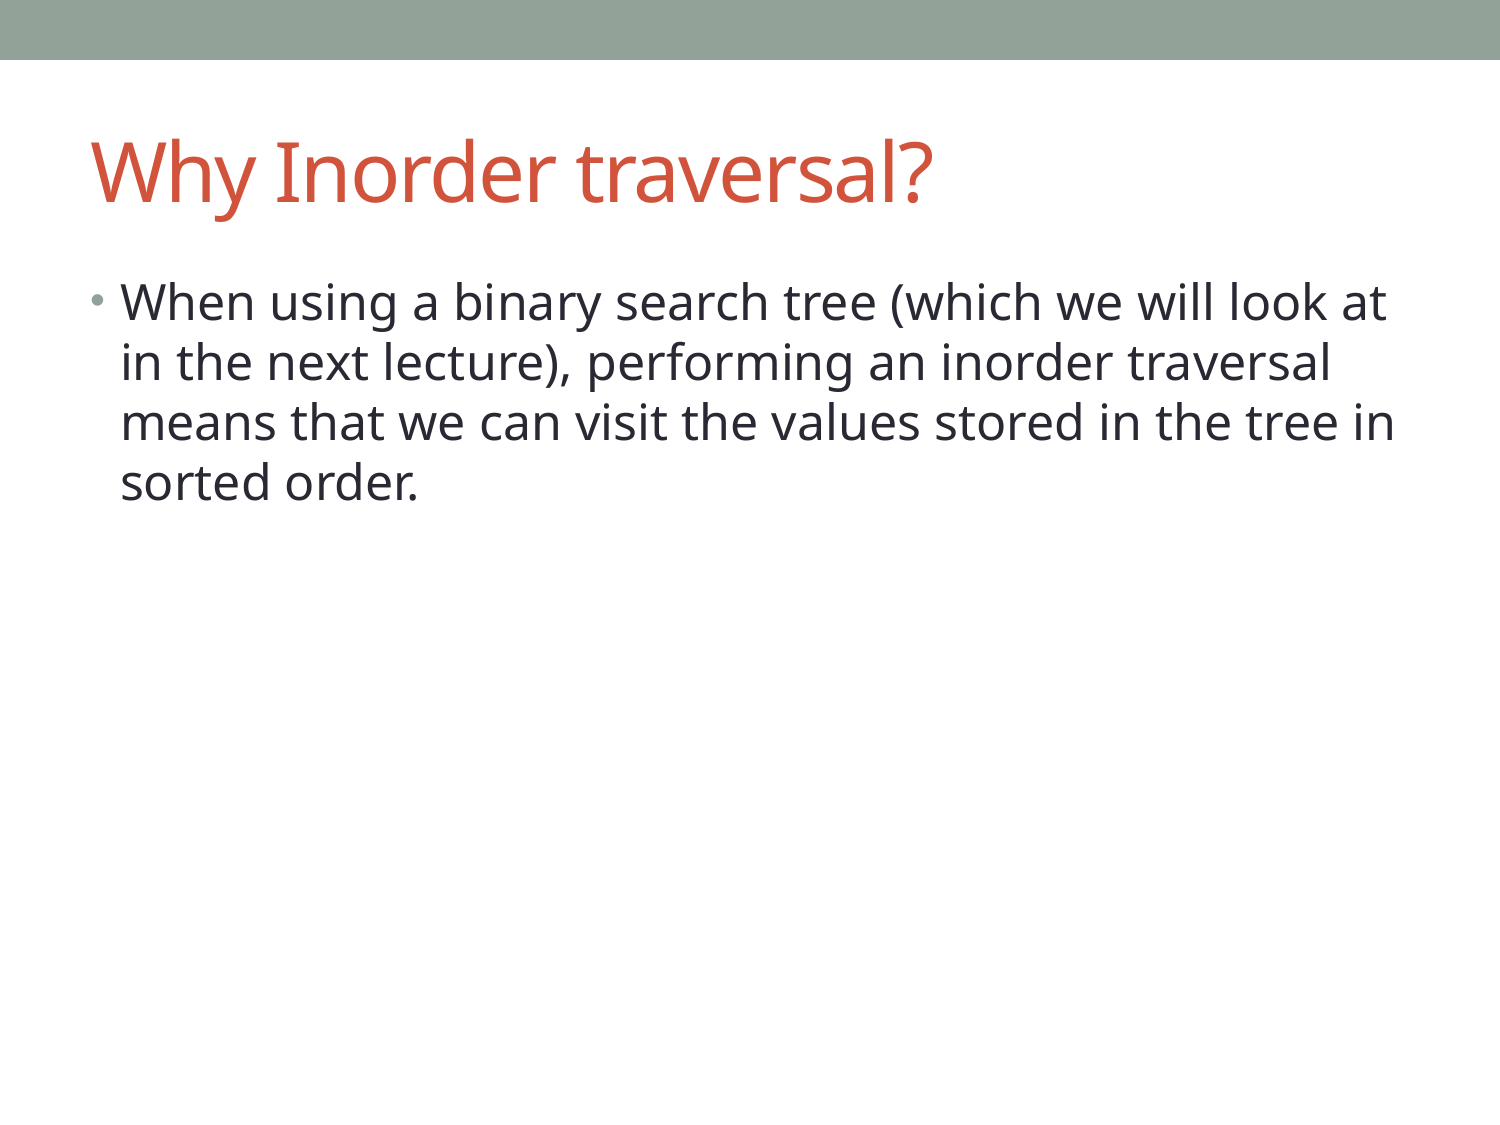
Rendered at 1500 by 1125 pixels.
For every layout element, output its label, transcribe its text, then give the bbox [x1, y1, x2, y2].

list When using a binary search tree (which we will look at in the next lecture), performing an inorder traversal means that we can visit the values stored in the tree in sorted order. [75, 262, 1425, 1063]
title Why Inorder traversal? [75, 87, 1425, 250]
